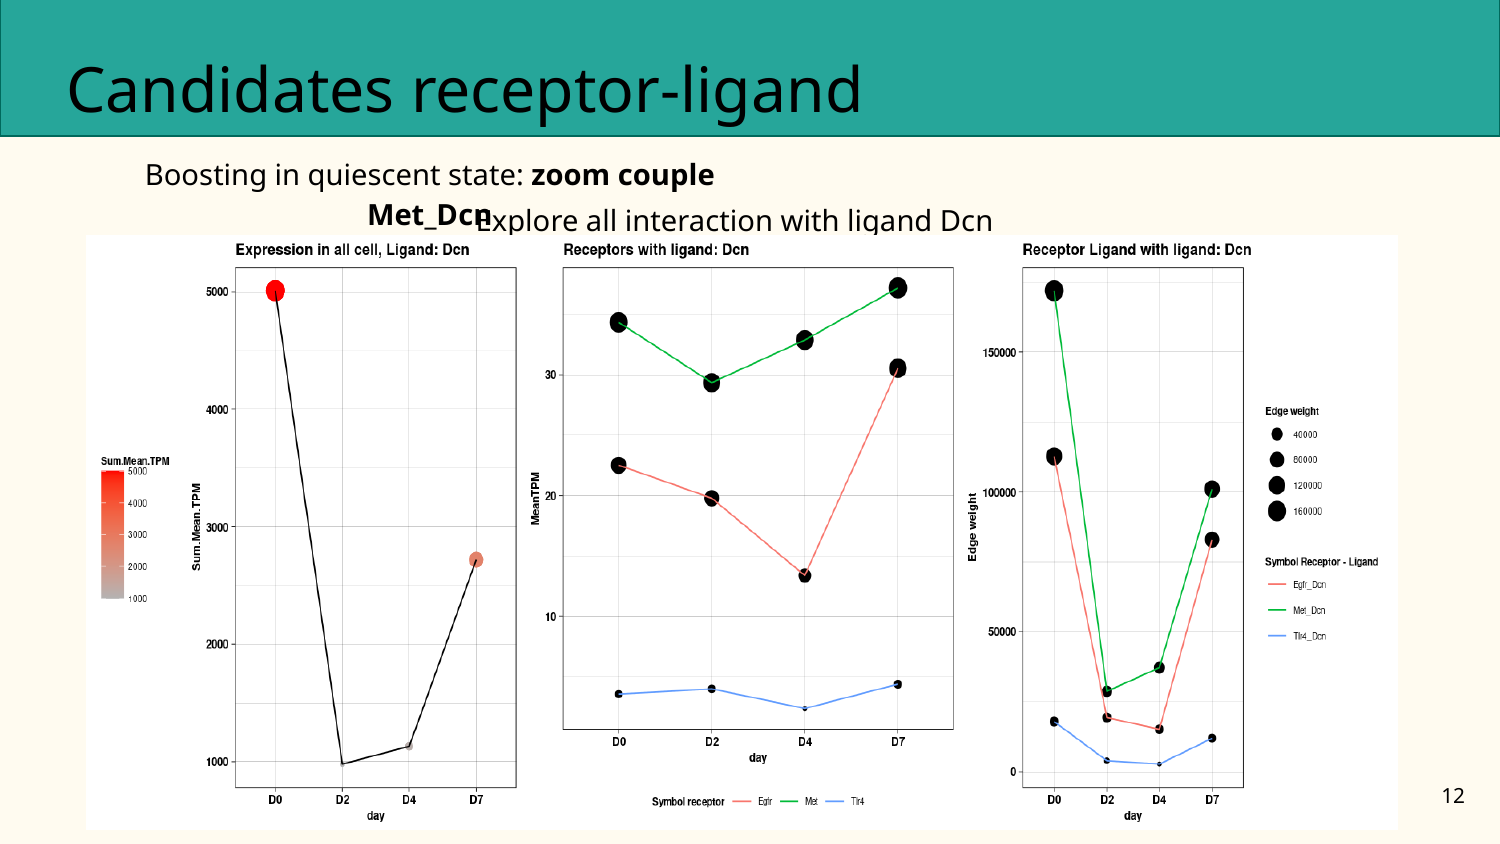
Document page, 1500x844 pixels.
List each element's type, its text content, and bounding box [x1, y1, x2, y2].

picture [85, 235, 1398, 830]
title Candidates receptor-ligand [51, 35, 1449, 136]
list Boosting in quiescent state: zoom couple Met_Dcn [67, 136, 793, 201]
list Explore all interaction with ligand Dcn [43, 182, 1426, 740]
text_box [0, 0, 1500, 136]
slide_number ‹#› [1402, 764, 1480, 830]
